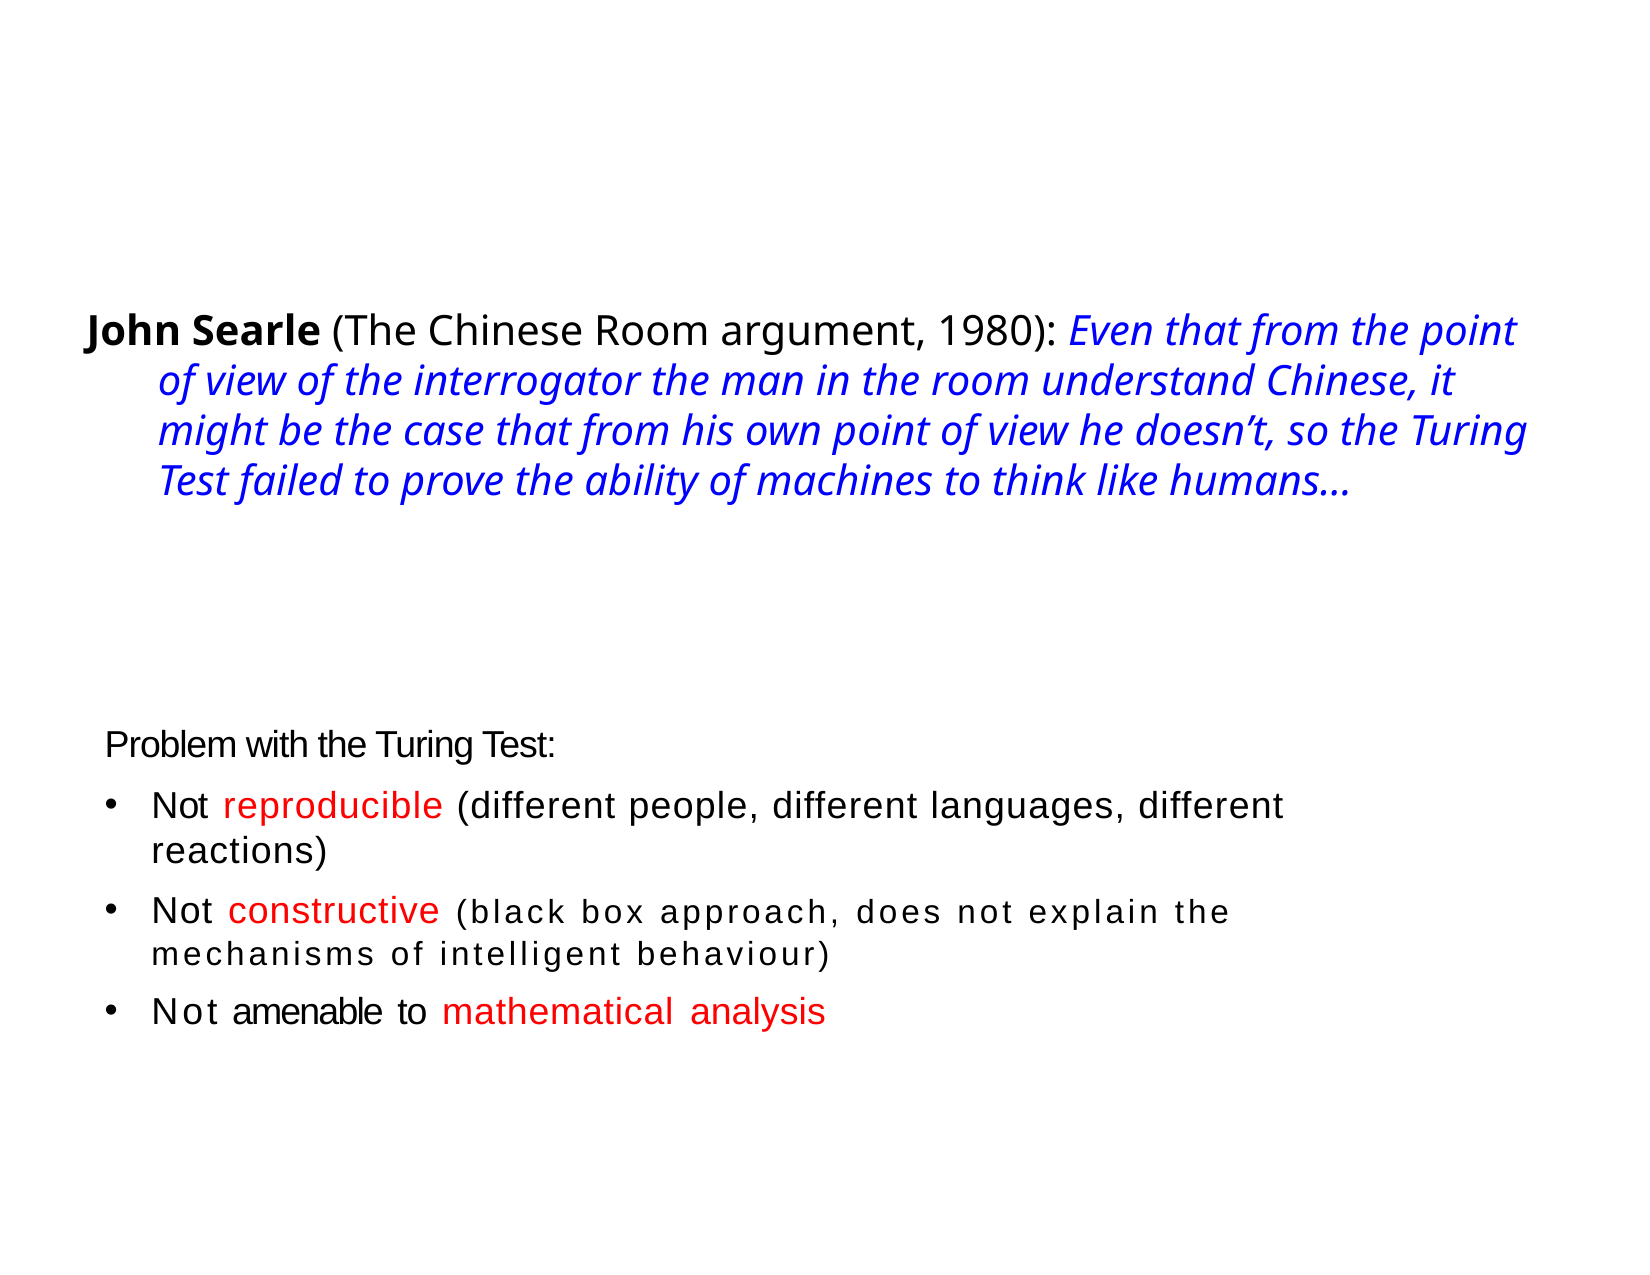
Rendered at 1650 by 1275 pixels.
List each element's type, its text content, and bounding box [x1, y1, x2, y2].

list John Searle (The Chinese Room argument, 1980): Even that from the point of view of the interrogator the man in the room understand Chinese, it might be the case that from his own point of view he doesn’t, so the Turing Test failed to prove the ability of machines to think like humans… [86, 303, 1552, 608]
text_box Problem with the Turing Test: Not reproducible (different people, different languages, different reactions) Not constructive (black box approach, does not explain the mechanisms of intelligent behaviour) Not amenable to mathematical analysis [87, 712, 1553, 1040]
